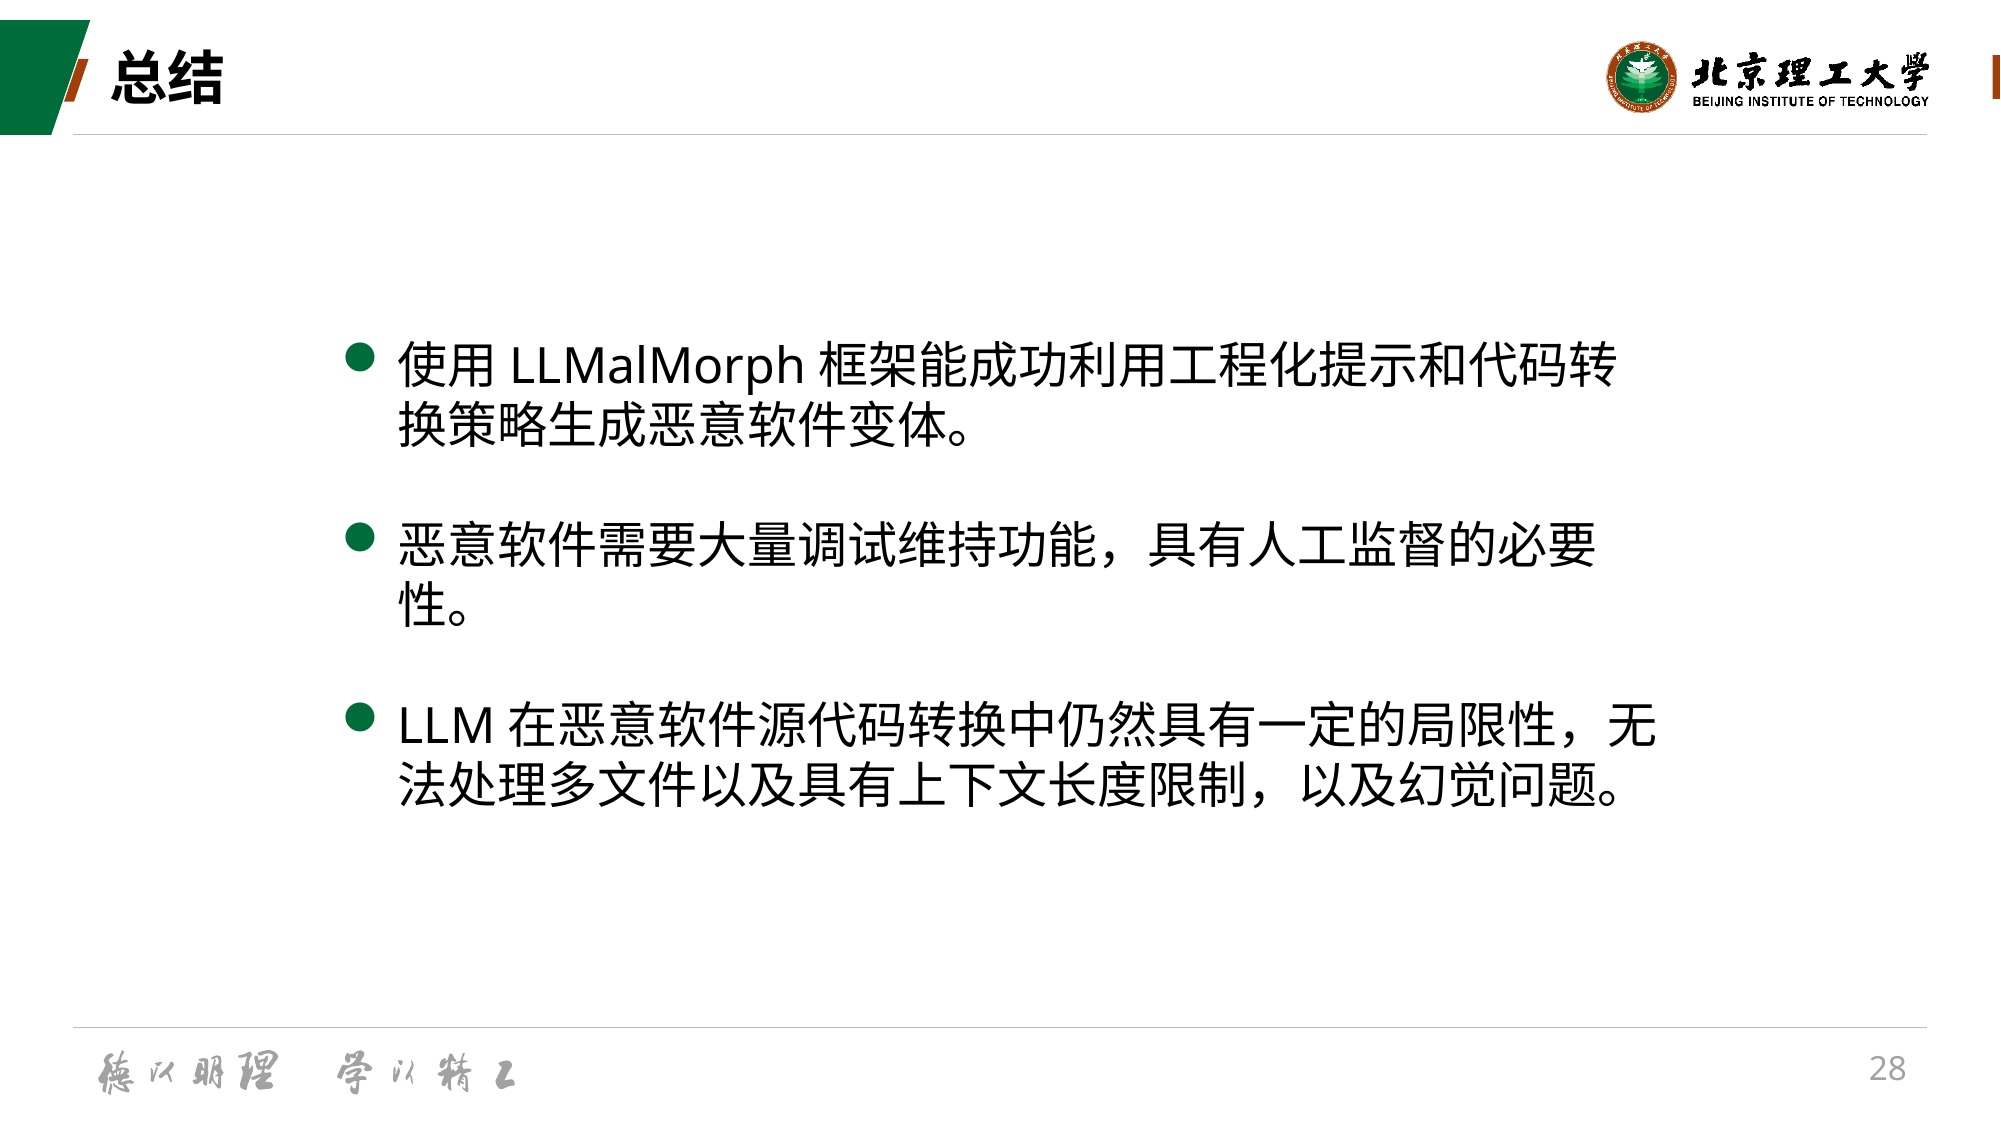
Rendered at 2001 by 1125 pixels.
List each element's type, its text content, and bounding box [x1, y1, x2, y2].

picture [1606, 41, 1929, 113]
title 总结 [94, 41, 1513, 120]
text_box 使用LLMalMorph框架能成功利用工程化提示和代码转换策略生成恶意软件变体。 恶意软件需要大量调试维持功能，具有人工监督的必要性。 LLM在恶意软件源代码转换中仍然具有一定的局限性，无法处理多文件以及具有上下文长度限制，以及幻觉问题。 [326, 326, 1674, 821]
